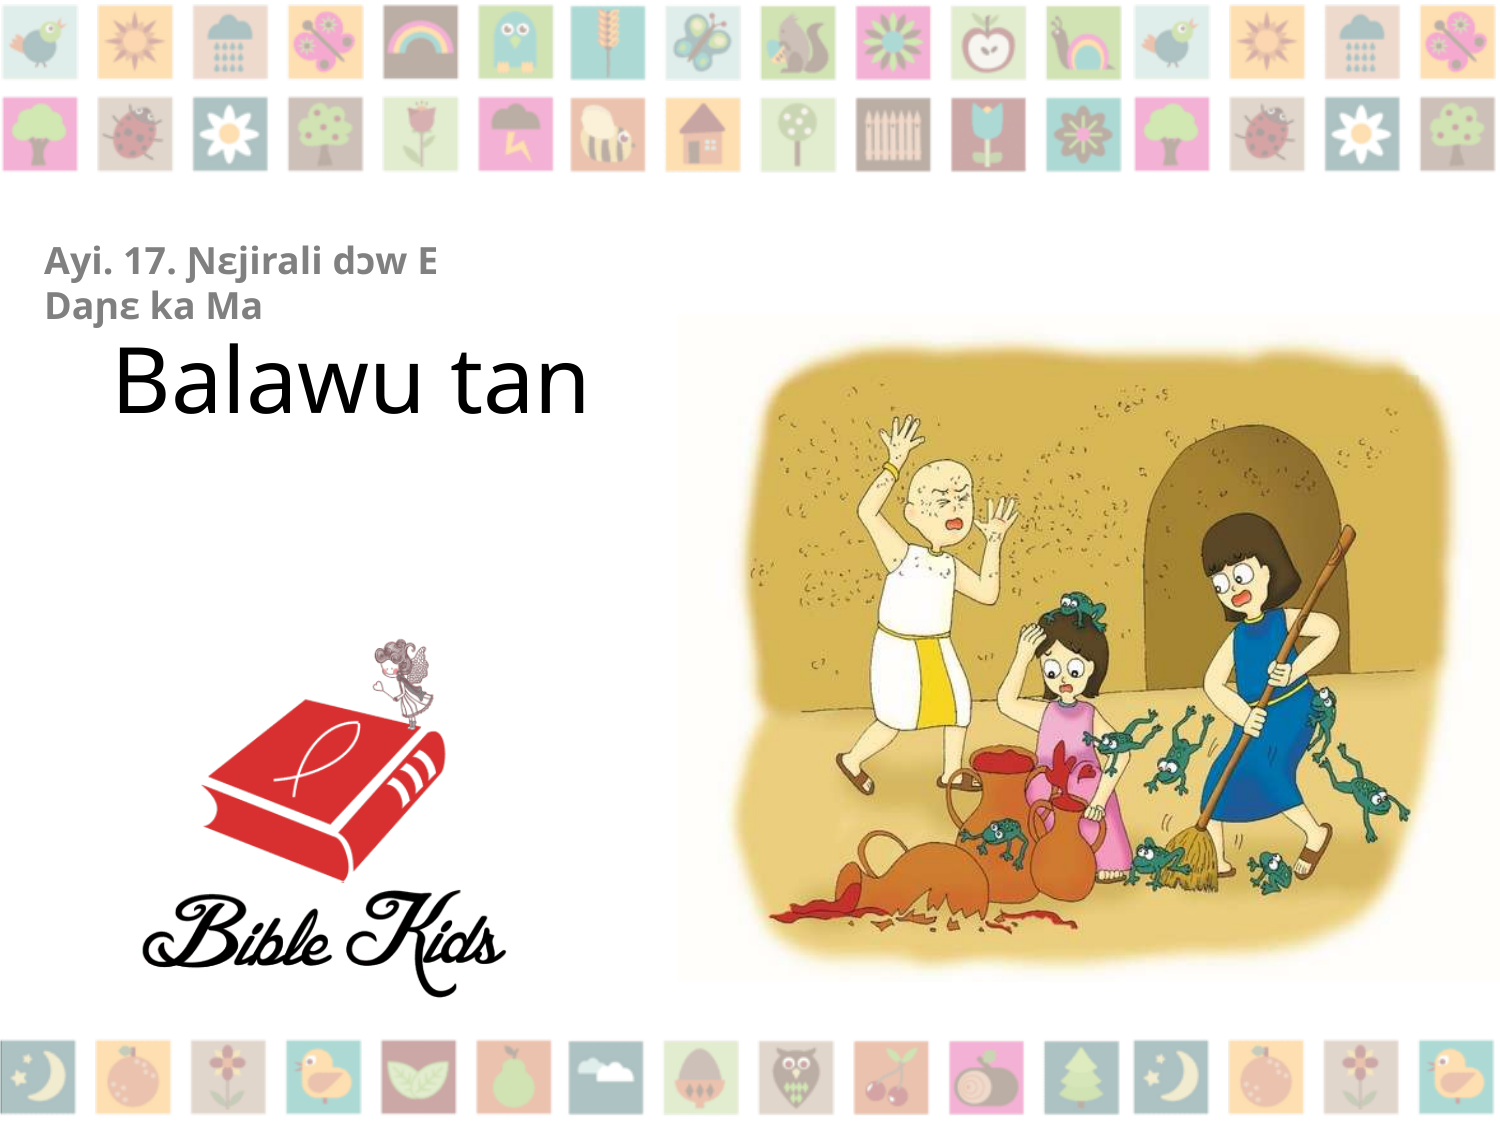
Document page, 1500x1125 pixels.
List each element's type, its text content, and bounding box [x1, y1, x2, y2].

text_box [0, 1028, 1500, 1118]
text_box Balawu tan [29, 314, 675, 440]
picture [117, 600, 544, 1027]
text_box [0, 3, 1500, 181]
picture [677, 314, 1500, 983]
text_box Ayi. 17. Ɲɛjirali dɔw E Daɲɛ ka Ma [29, 229, 543, 314]
